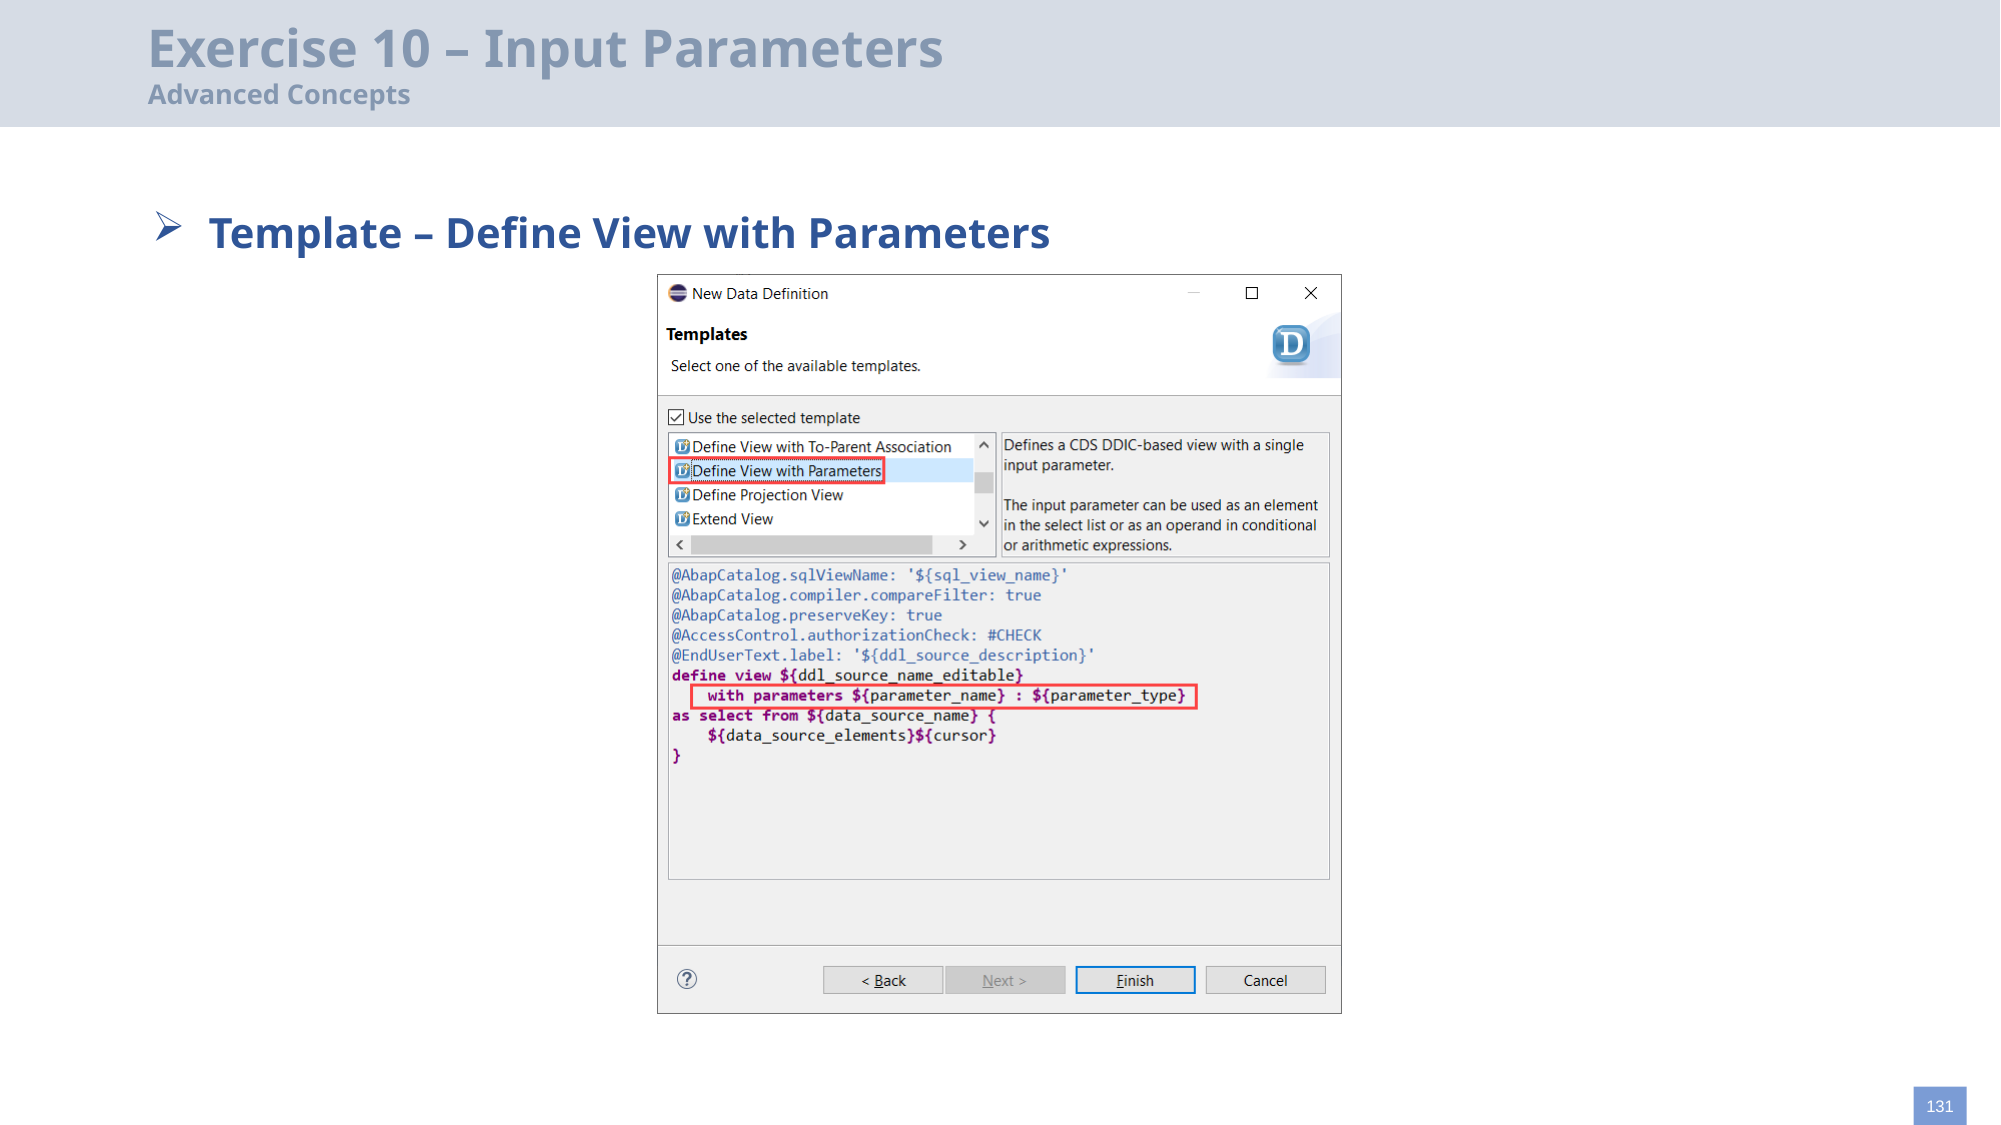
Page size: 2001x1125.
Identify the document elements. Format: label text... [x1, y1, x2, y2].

picture [657, 273, 1343, 1014]
list Template – Define View with Parameters [137, 199, 1863, 1014]
title Exercise 10 – Input Parameters Advanced Concepts [133, 0, 1867, 128]
